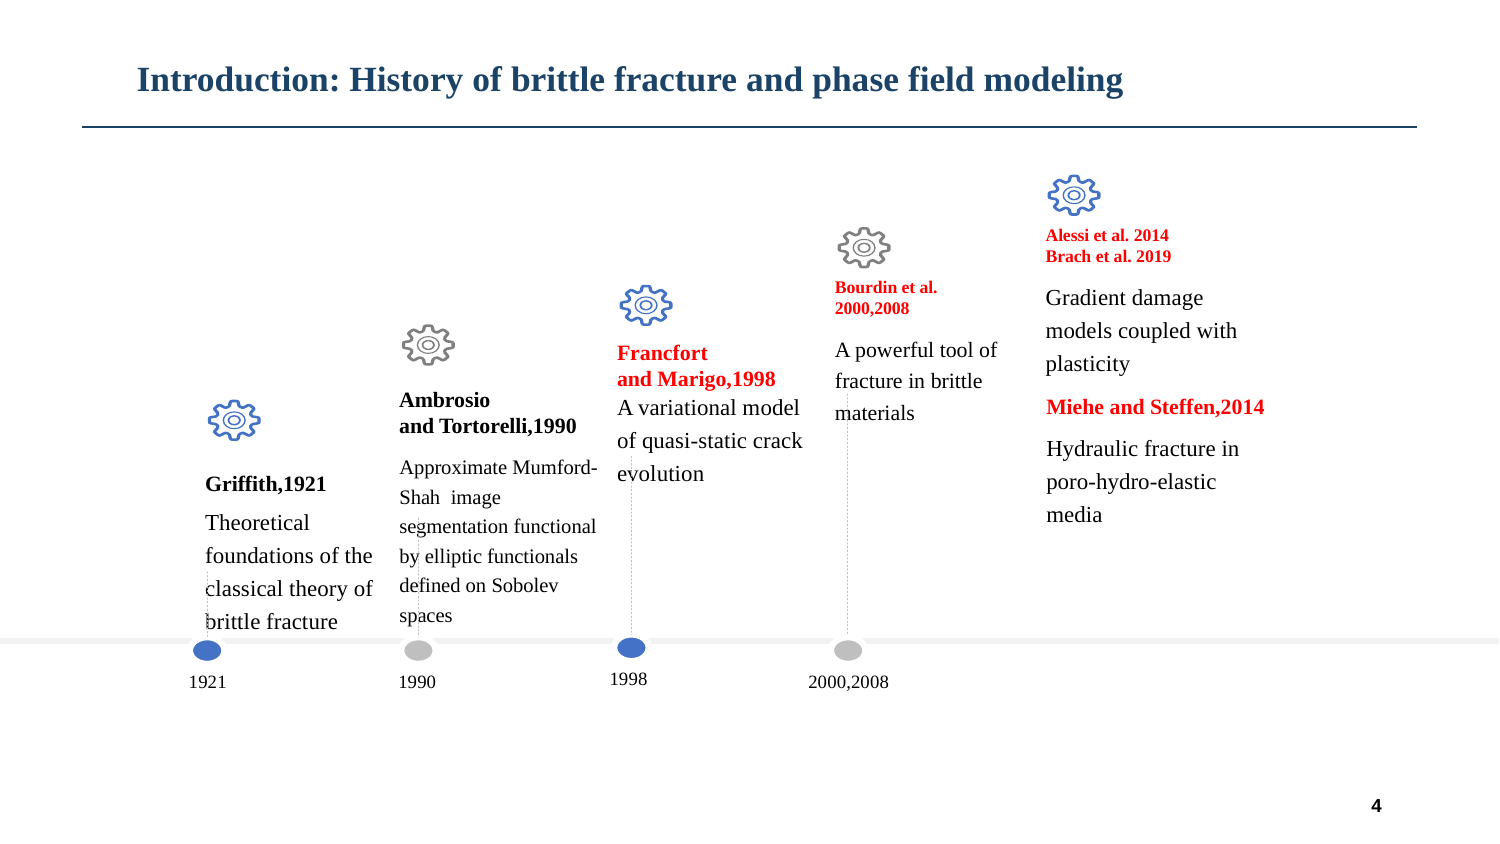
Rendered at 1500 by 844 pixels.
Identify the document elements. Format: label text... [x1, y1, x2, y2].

text_box Introduction: History of brittle fracture and phase field modeling [116, 50, 1189, 105]
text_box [126, 399, 336, 715]
text_box Hydraulic fracture in poro-hydro-elastic media [1164, 421, 1277, 542]
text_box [336, 324, 729, 715]
slide_number 4 [1059, 782, 1397, 827]
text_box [547, 284, 767, 713]
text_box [1034, 174, 1375, 392]
text_box Miehe and Steffen,2014 [1164, 392, 1375, 425]
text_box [767, 227, 1164, 715]
